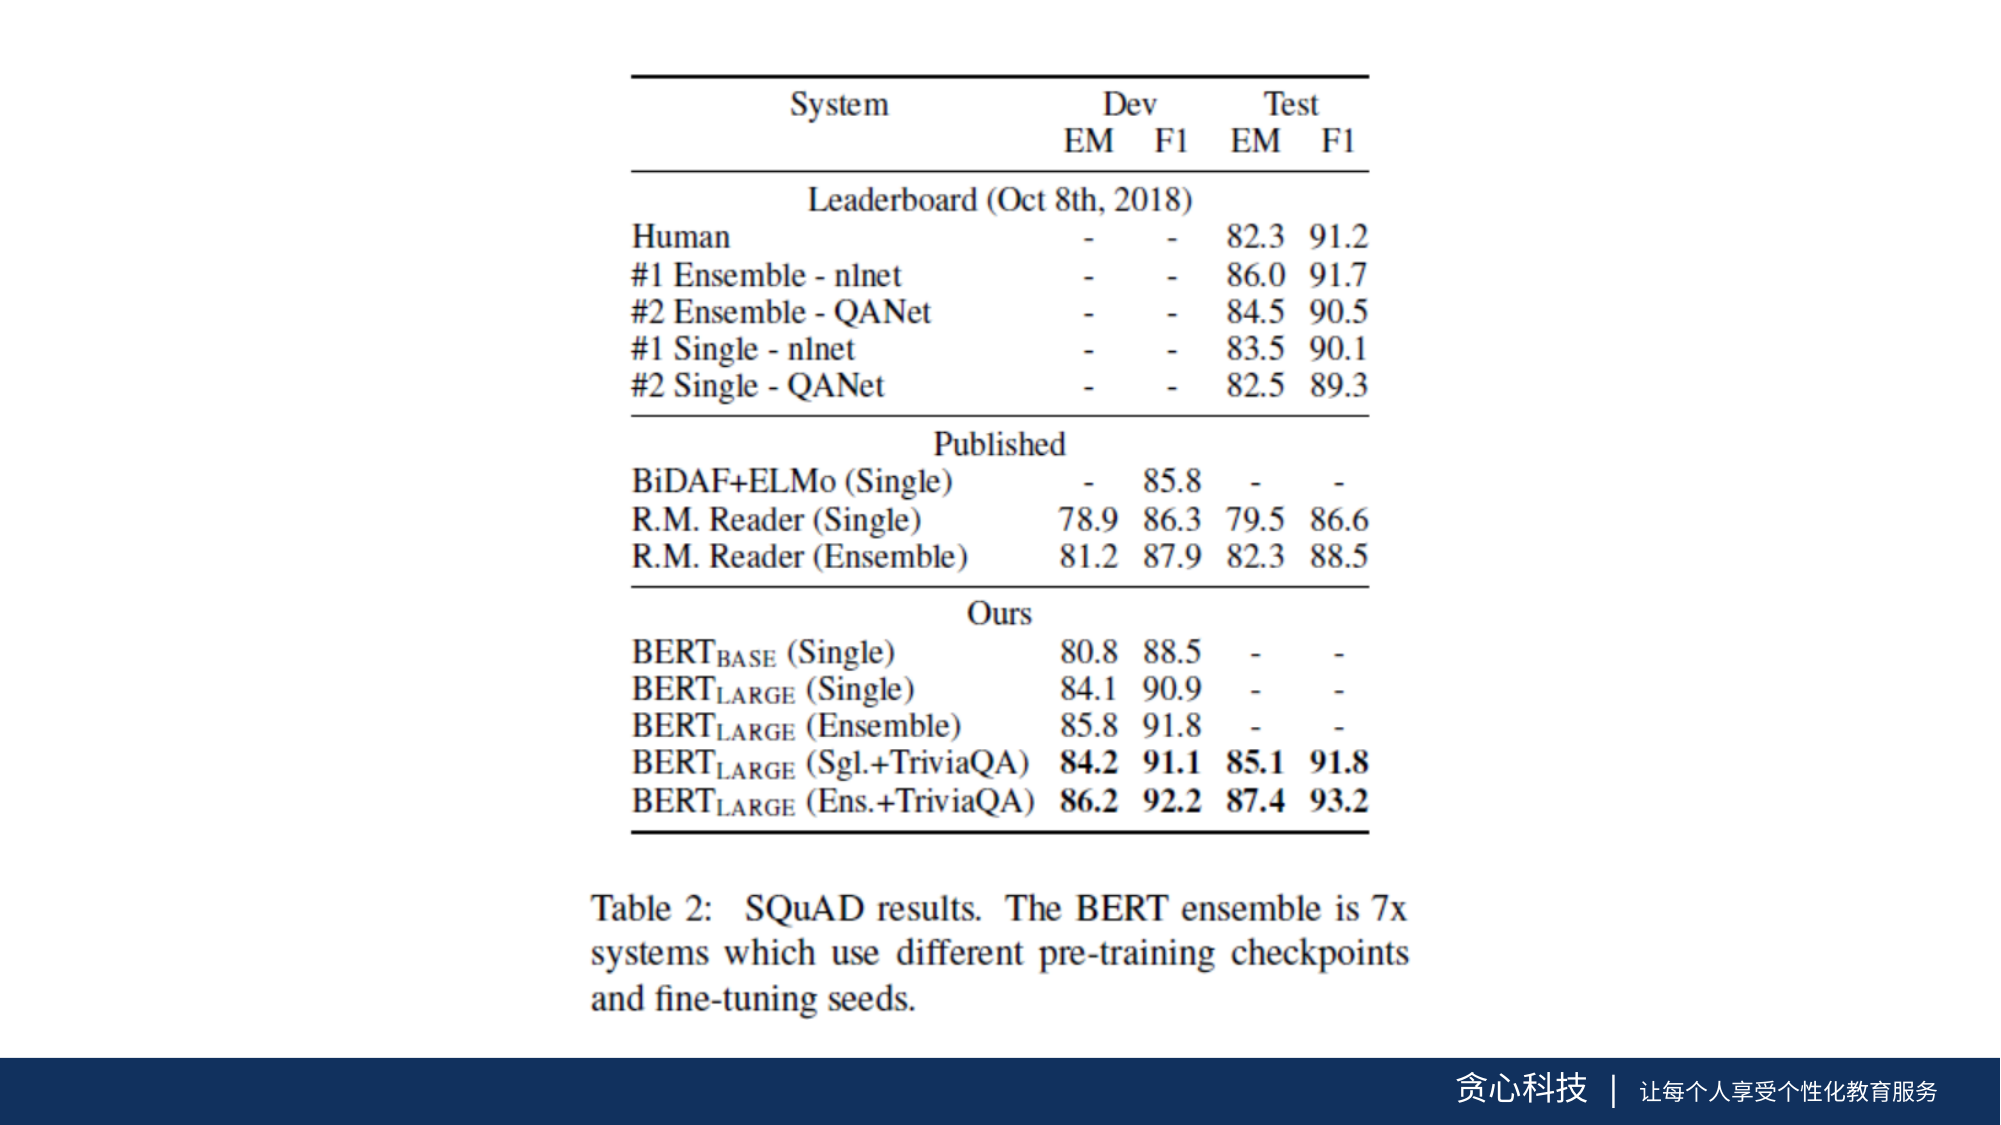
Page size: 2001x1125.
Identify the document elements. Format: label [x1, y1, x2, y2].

picture [576, 62, 1424, 1021]
